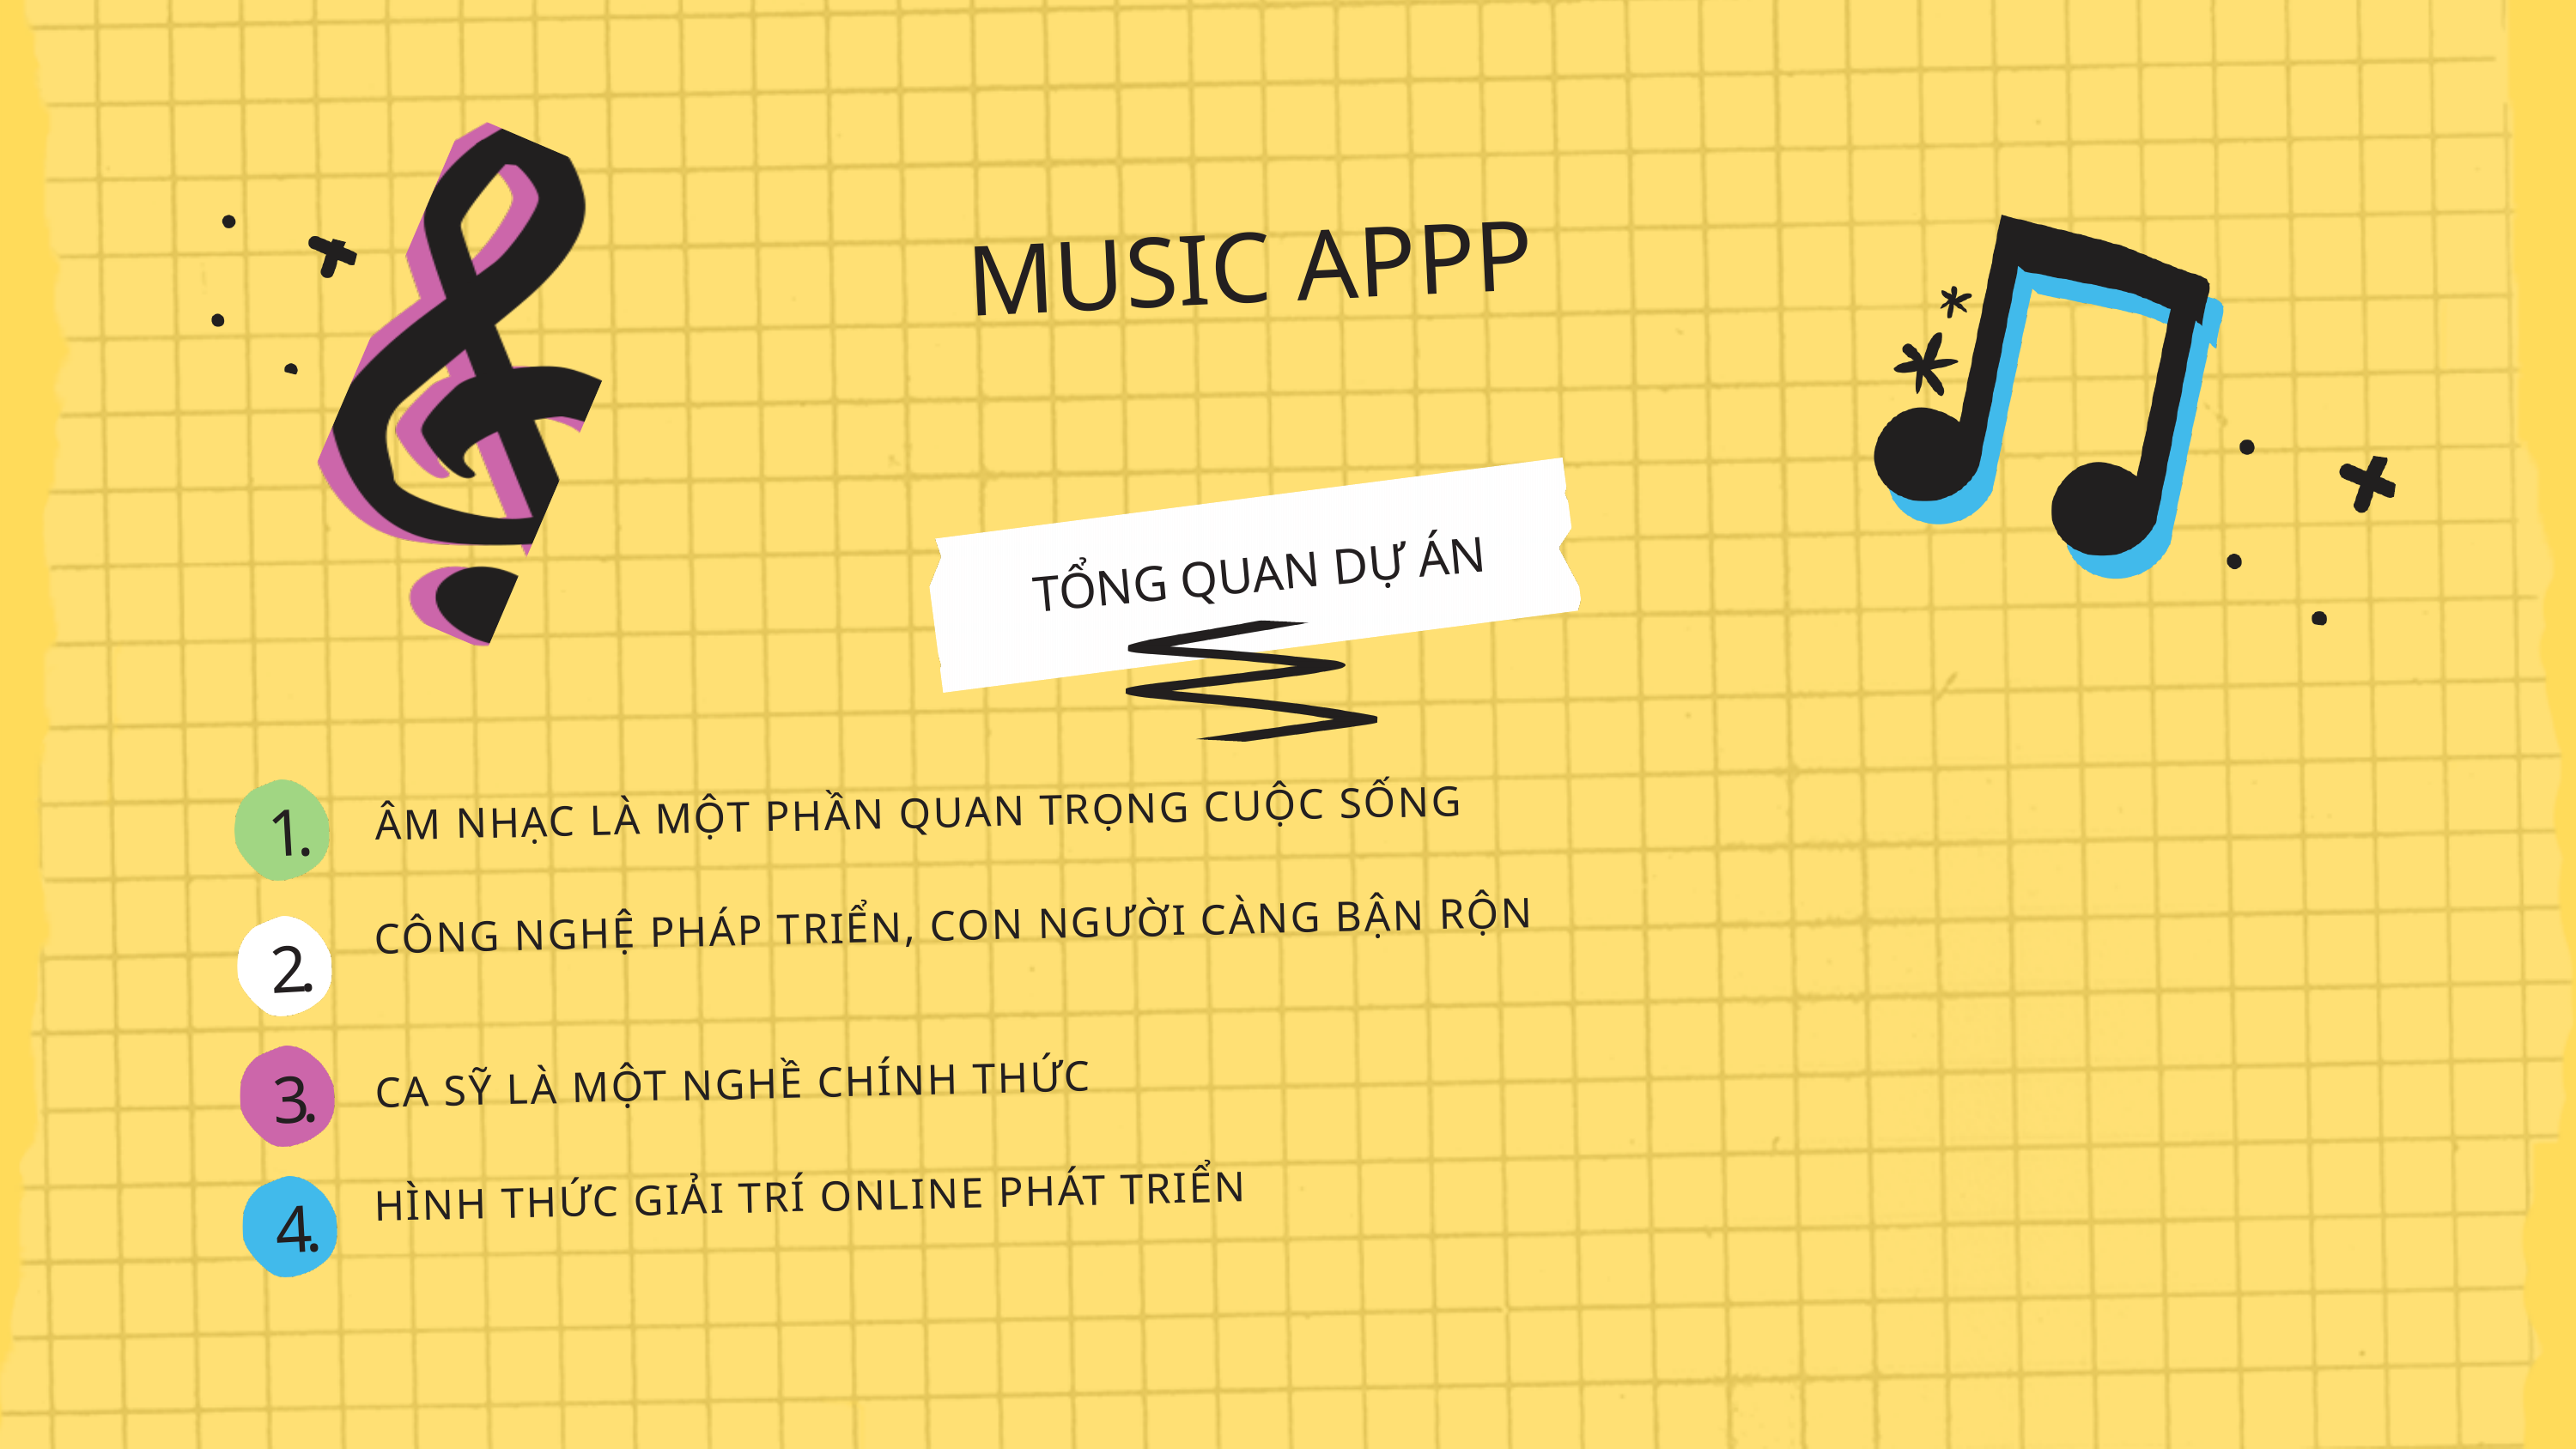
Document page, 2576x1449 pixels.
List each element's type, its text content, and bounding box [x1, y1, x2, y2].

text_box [188, 112, 678, 652]
text_box CA SỸ LÀ MỘT NGHỀ CHÍNH THỨC [374, 1022, 2320, 1116]
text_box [242, 1176, 340, 1277]
text_box HÌNH THỨC GIẢI TRÍ ONLINE PHÁT TRIỂN [374, 1136, 2303, 1230]
text_box [0, 0, 2576, 1449]
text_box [923, 457, 1583, 694]
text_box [237, 915, 335, 1017]
text_box ÂM NHẠC LÀ MỘT PHẦN QUAN TRỌNG CUỘC SỐNG [374, 755, 2281, 849]
text_box MUSIC APPP [696, 188, 1804, 349]
text_box [1123, 700, 1379, 749]
text_box CÔNG NGHỆ PHÁP TRIỂN, CON NGƯỜI CÀNG BẬN RỘN [374, 870, 2223, 962]
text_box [234, 779, 332, 881]
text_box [1856, 214, 2400, 634]
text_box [240, 1046, 337, 1148]
